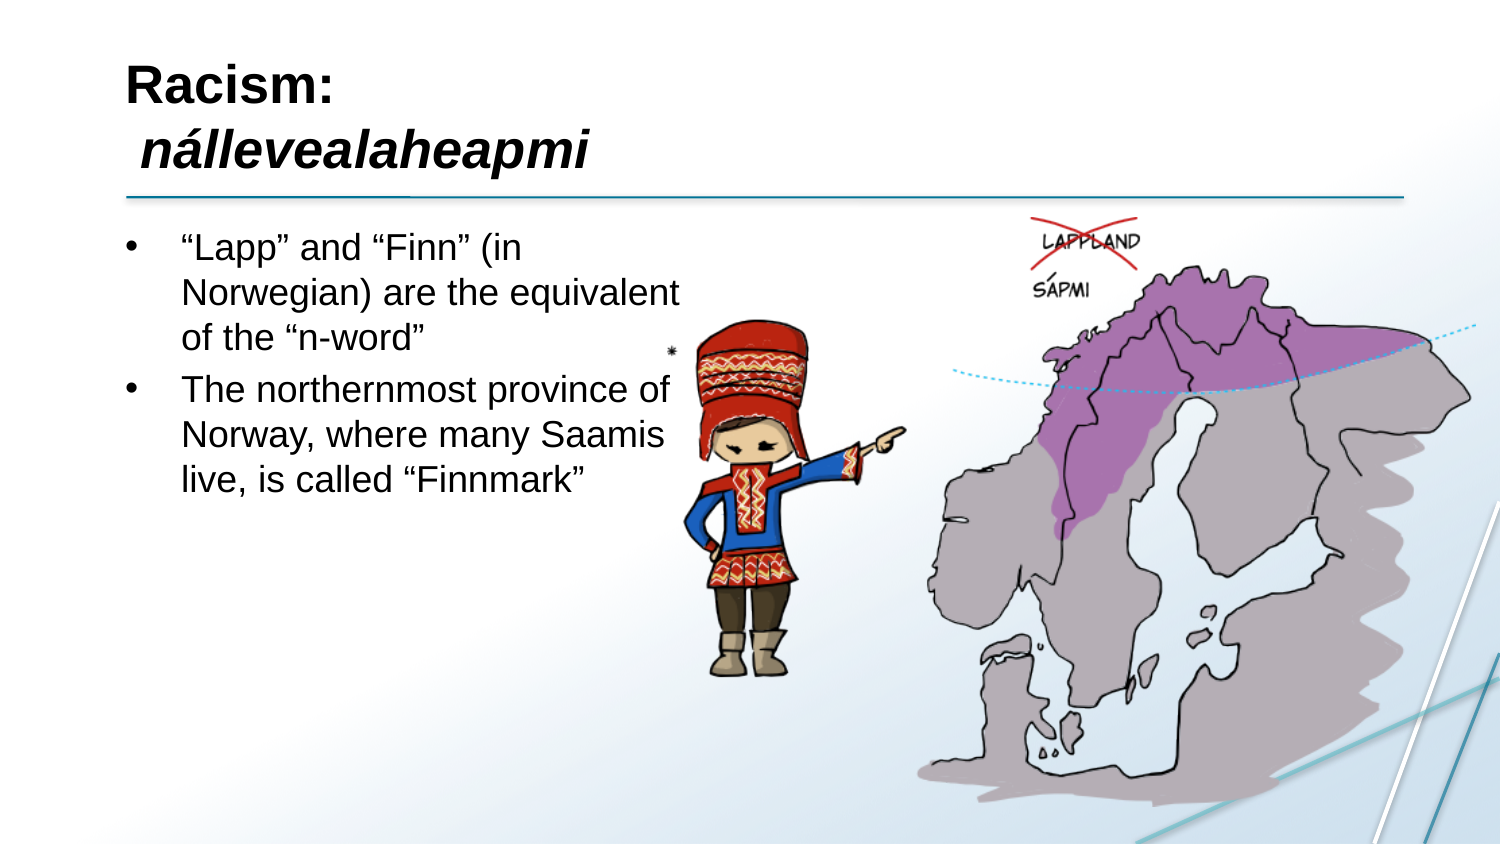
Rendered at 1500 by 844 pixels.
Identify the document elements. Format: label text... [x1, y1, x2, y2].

title Racism: nállevealaheapmi [109, 36, 821, 187]
picture [0, 0, 1500, 844]
list “Lapp” and “Finn” (in Norwegian) are the equivalent of the “n-word” The northernmost province of Norway, where many Saamis live, is called “Finnmark” [109, 215, 723, 754]
